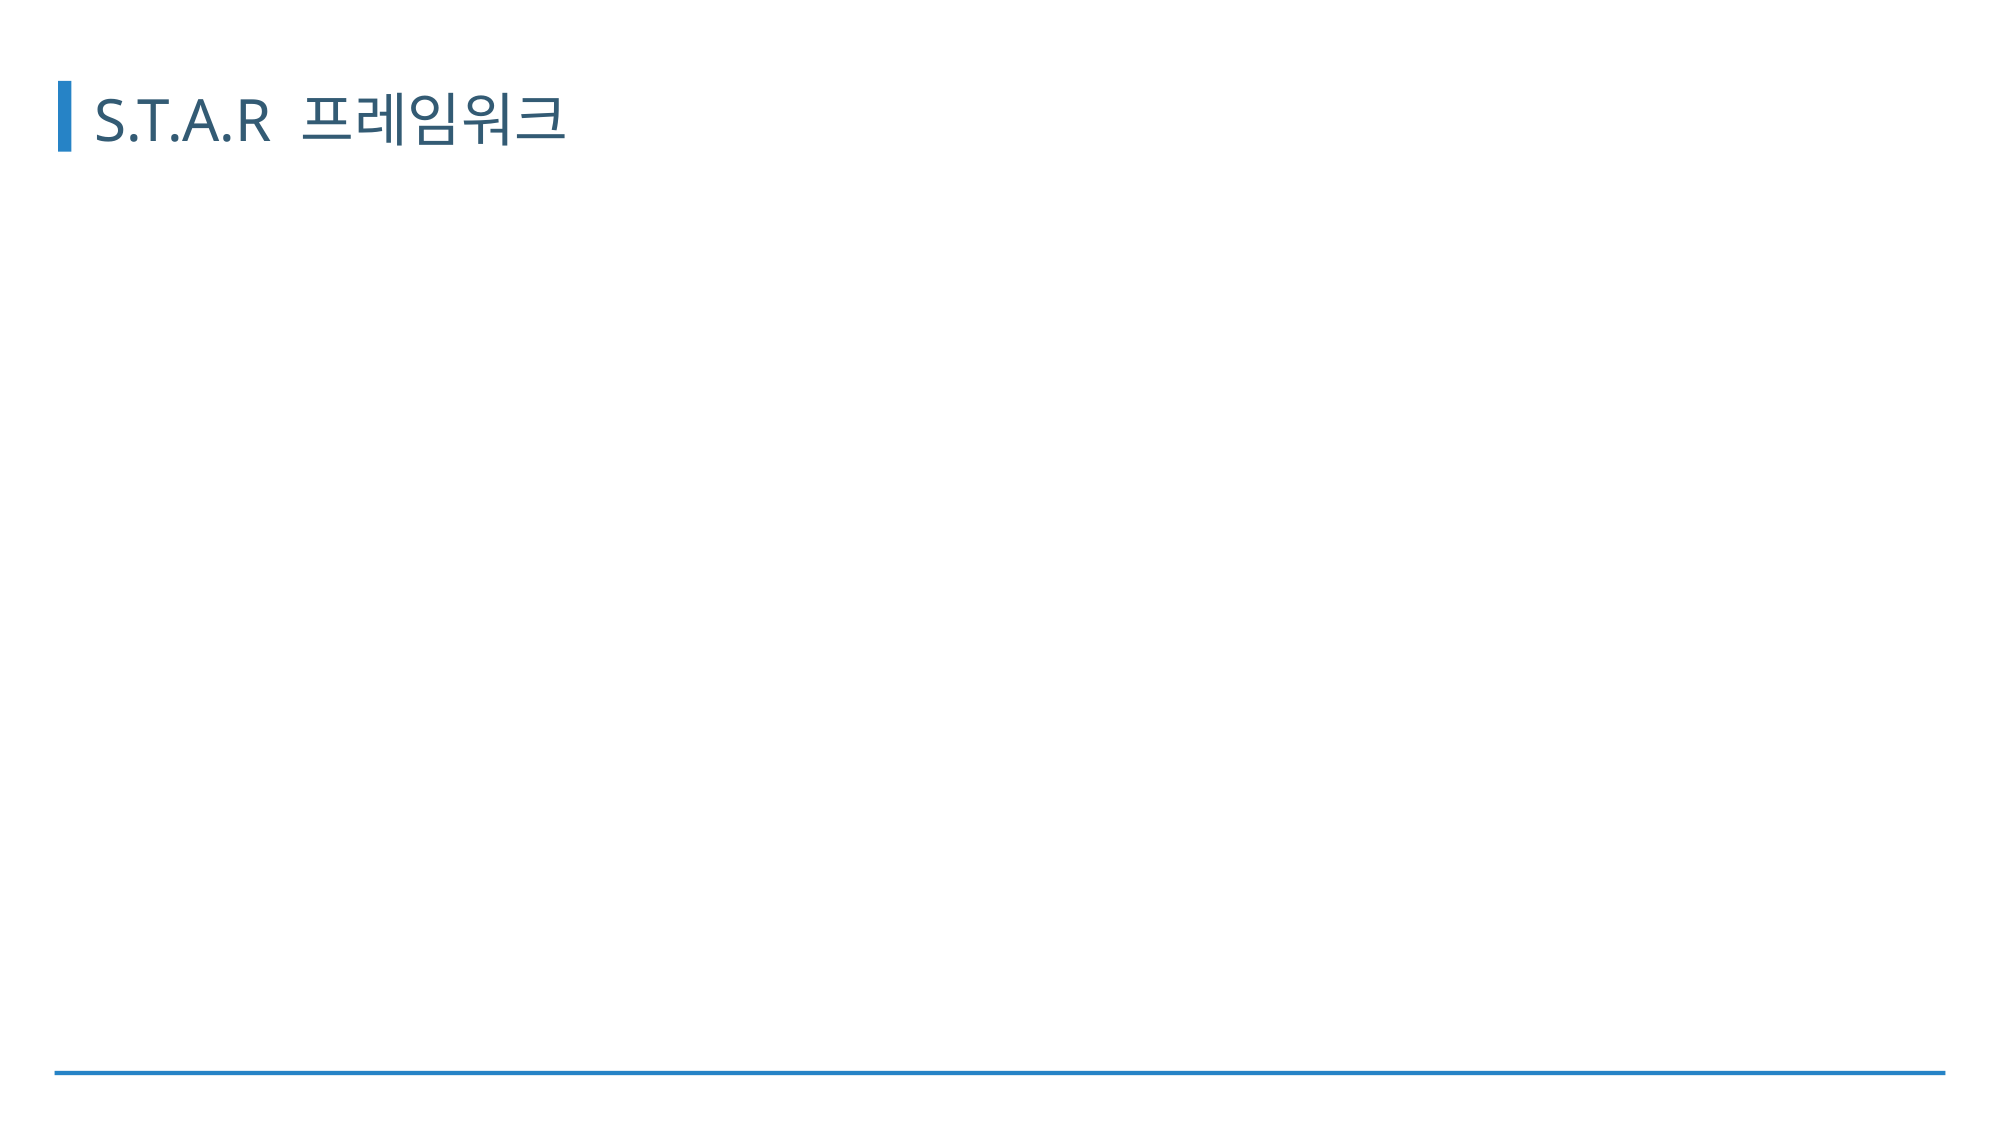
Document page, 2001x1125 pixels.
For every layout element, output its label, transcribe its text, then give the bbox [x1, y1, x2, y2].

title S.T.A.R 프레임워크 [79, 67, 1942, 165]
